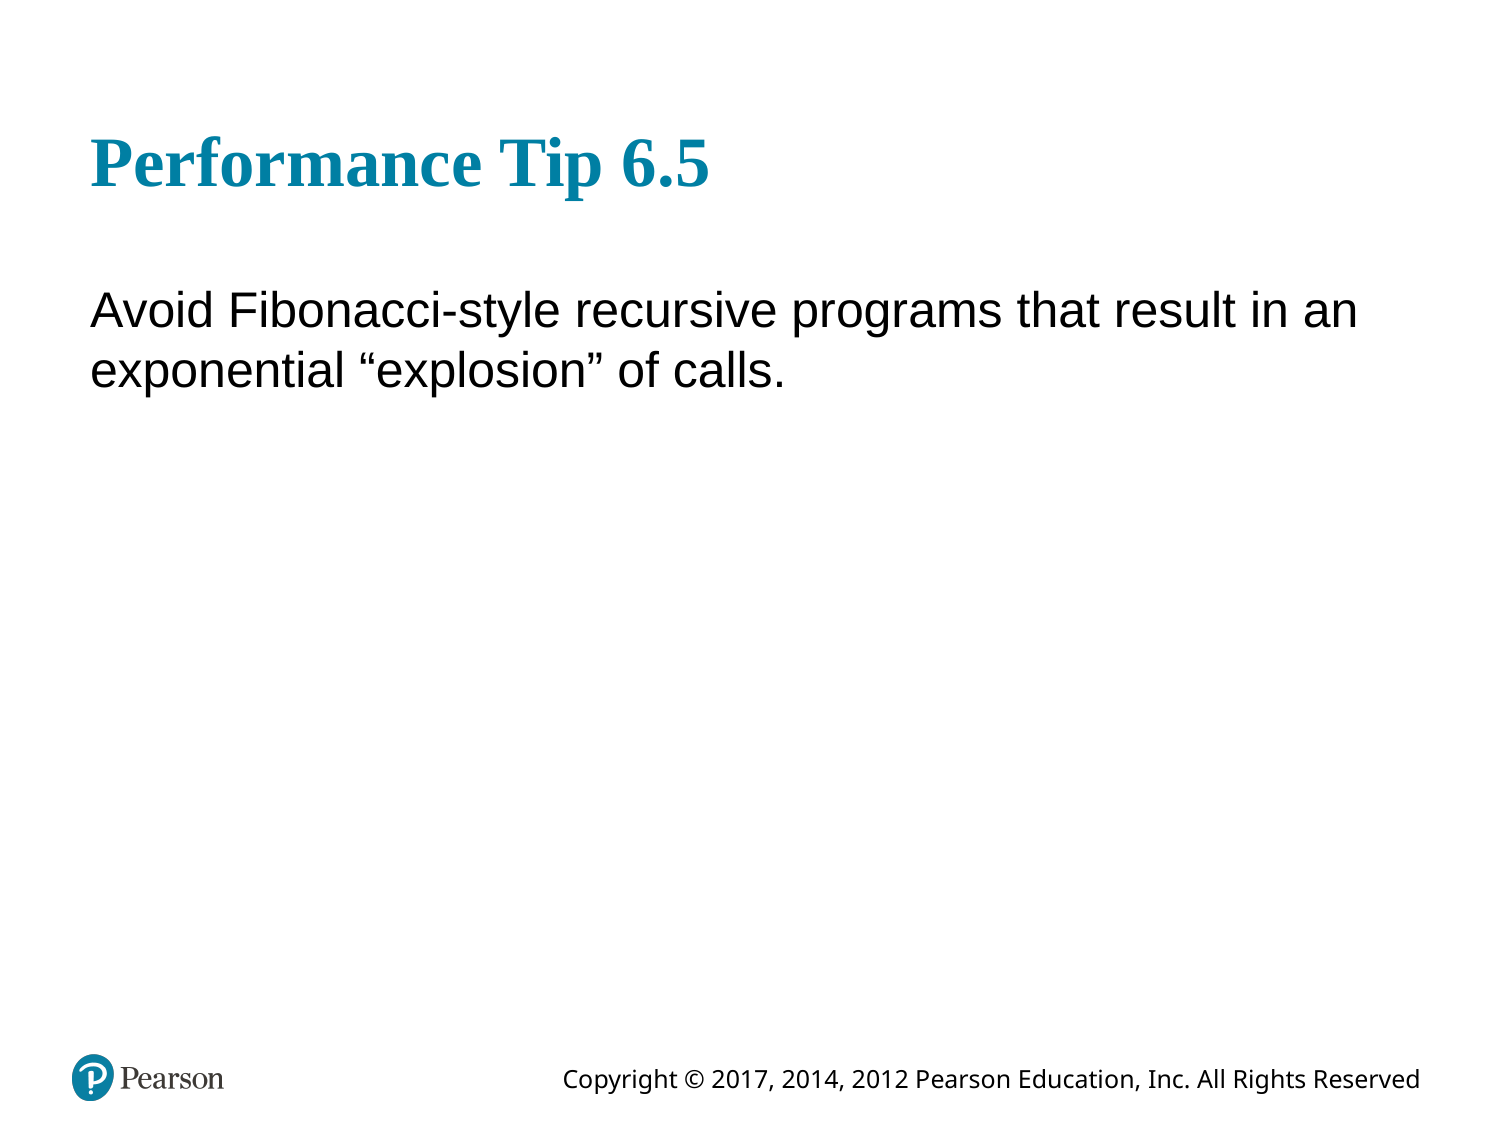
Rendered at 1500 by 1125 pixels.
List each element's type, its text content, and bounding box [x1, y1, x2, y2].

list Avoid Fibonacci-style recursive programs that result in an exponential “explosion” of calls. [75, 262, 1425, 1005]
picture [72, 1054, 88, 1070]
picture [72, 1087, 83, 1101]
picture [80, 1063, 106, 1088]
title Performance Tip 6.5 [75, 35, 1425, 216]
picture [98, 1054, 224, 1101]
